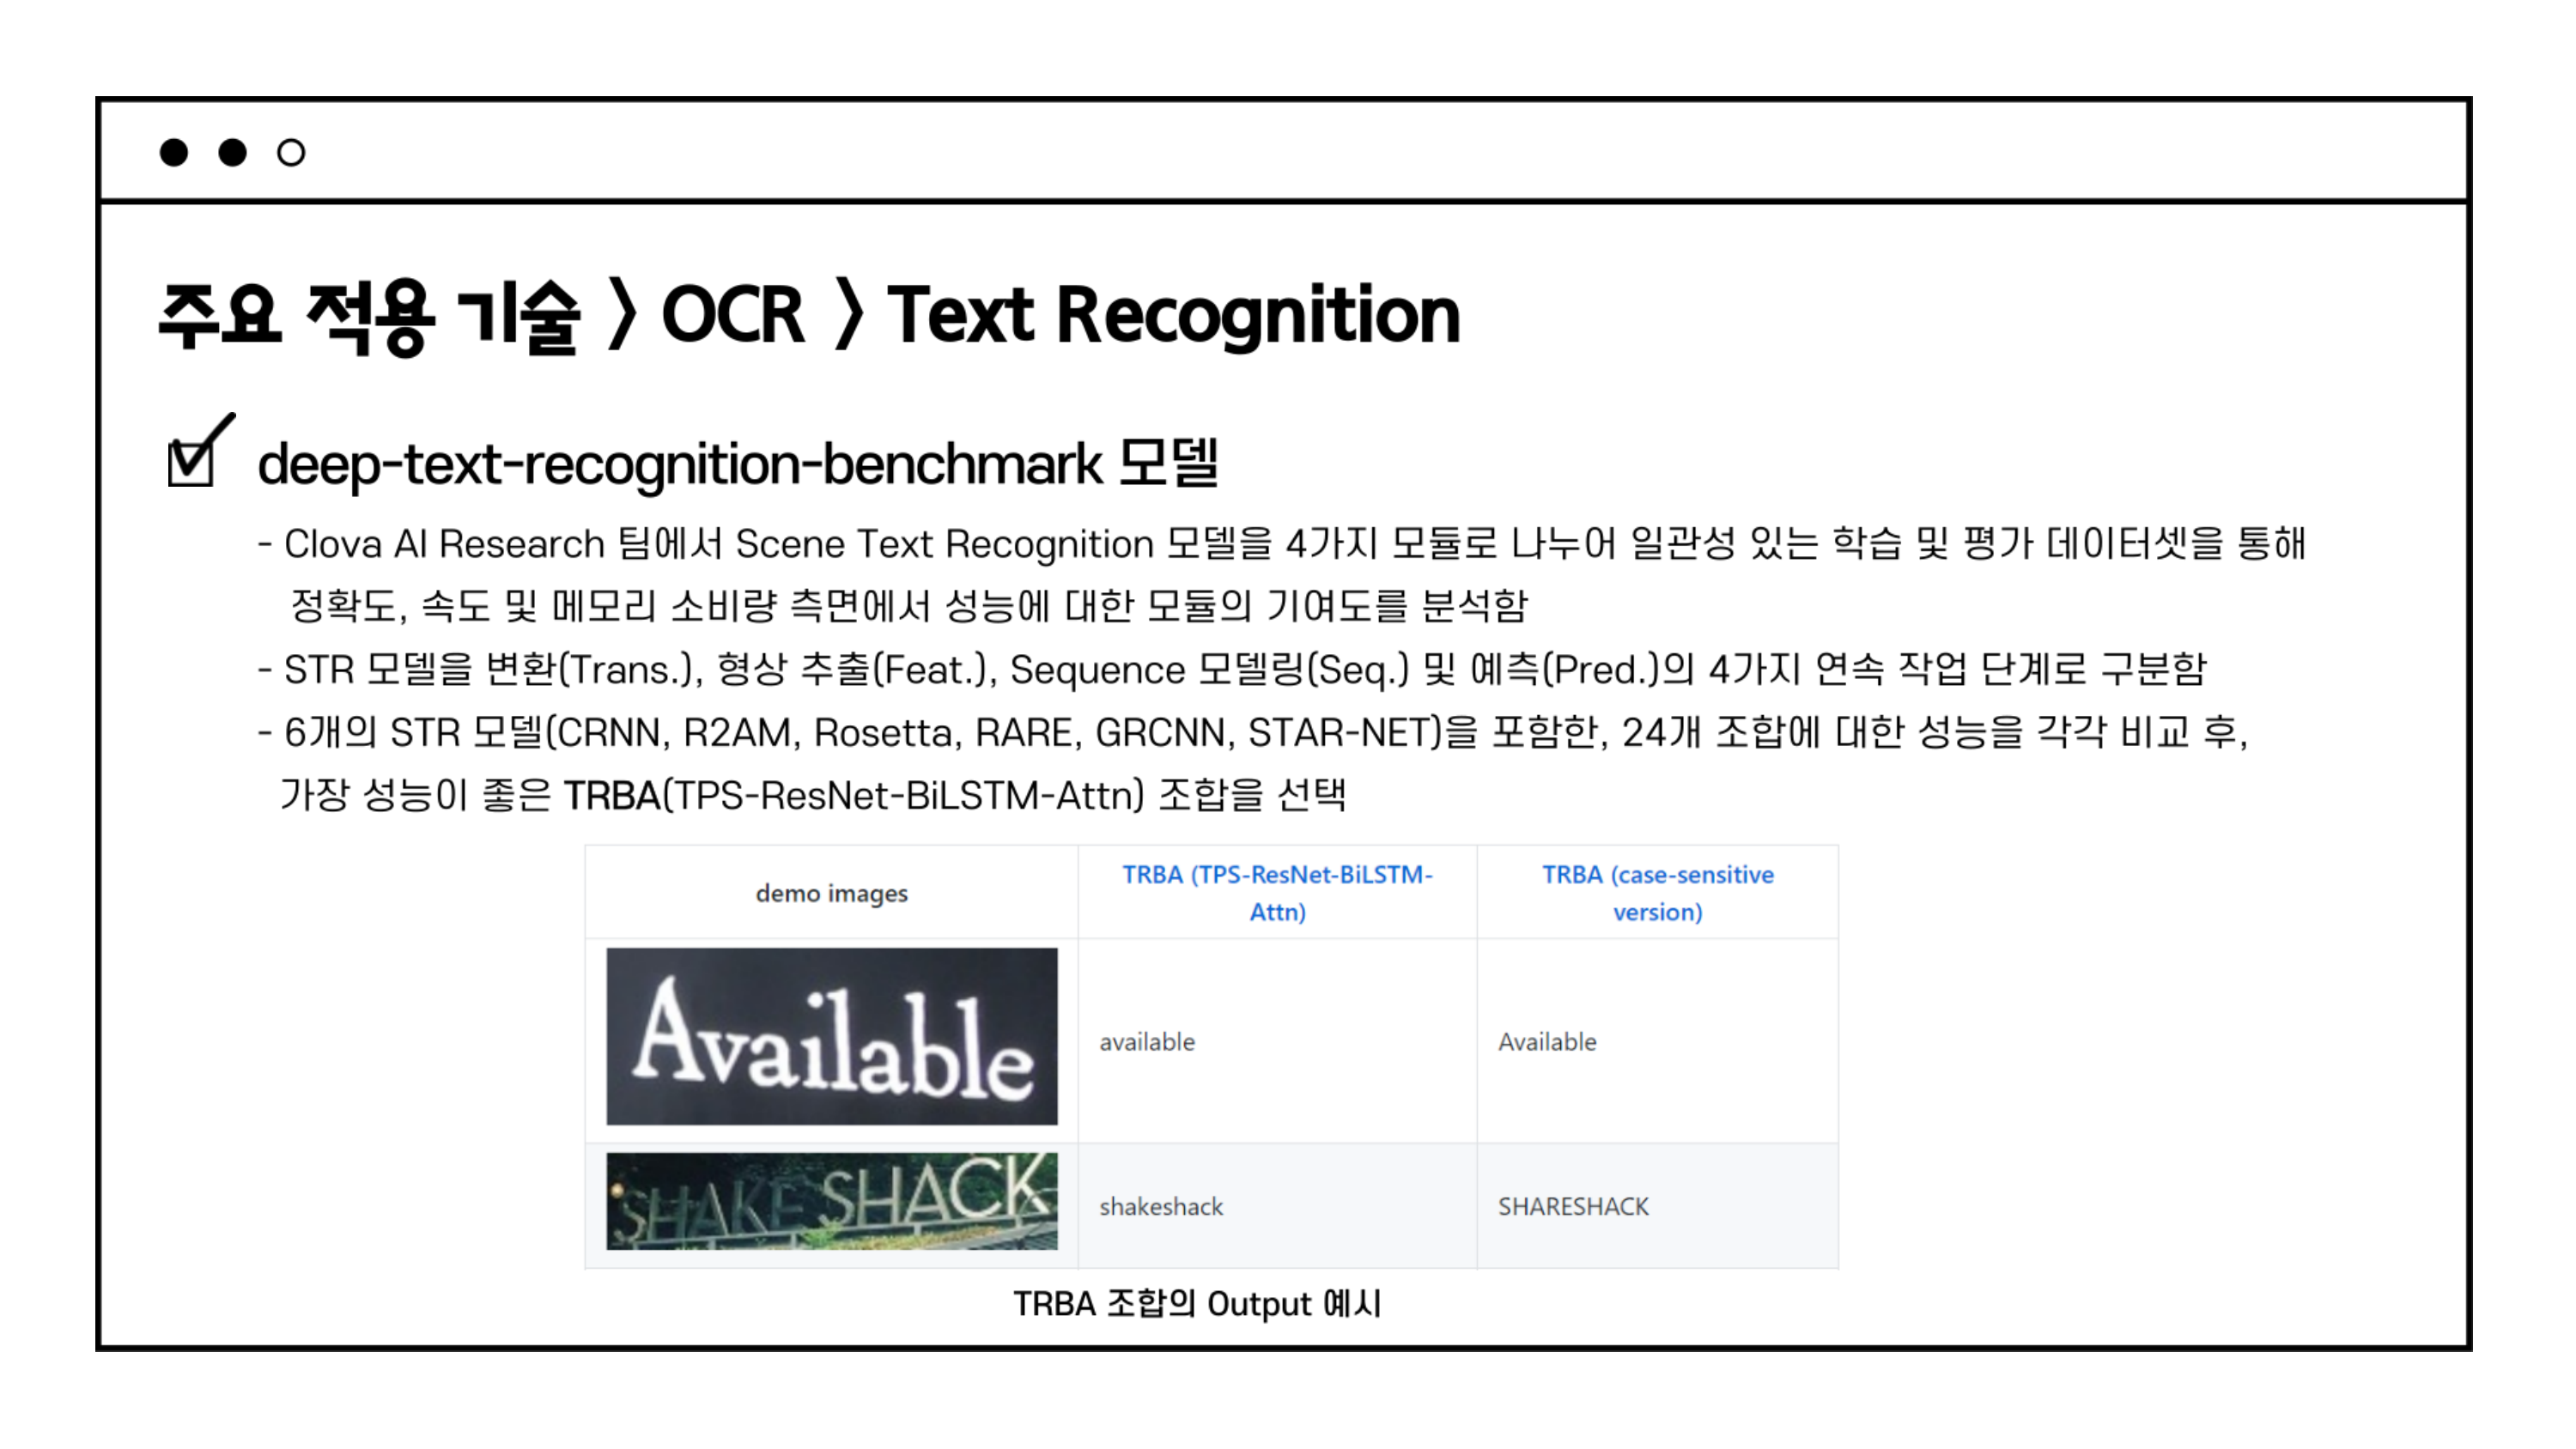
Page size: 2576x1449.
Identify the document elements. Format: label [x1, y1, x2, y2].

text_box [167, 412, 236, 487]
picture [249, 415, 2335, 842]
picture [854, 1277, 1397, 1337]
picture [143, 249, 1500, 395]
text_box [95, 96, 2473, 1352]
text_box [581, 842, 1841, 1270]
